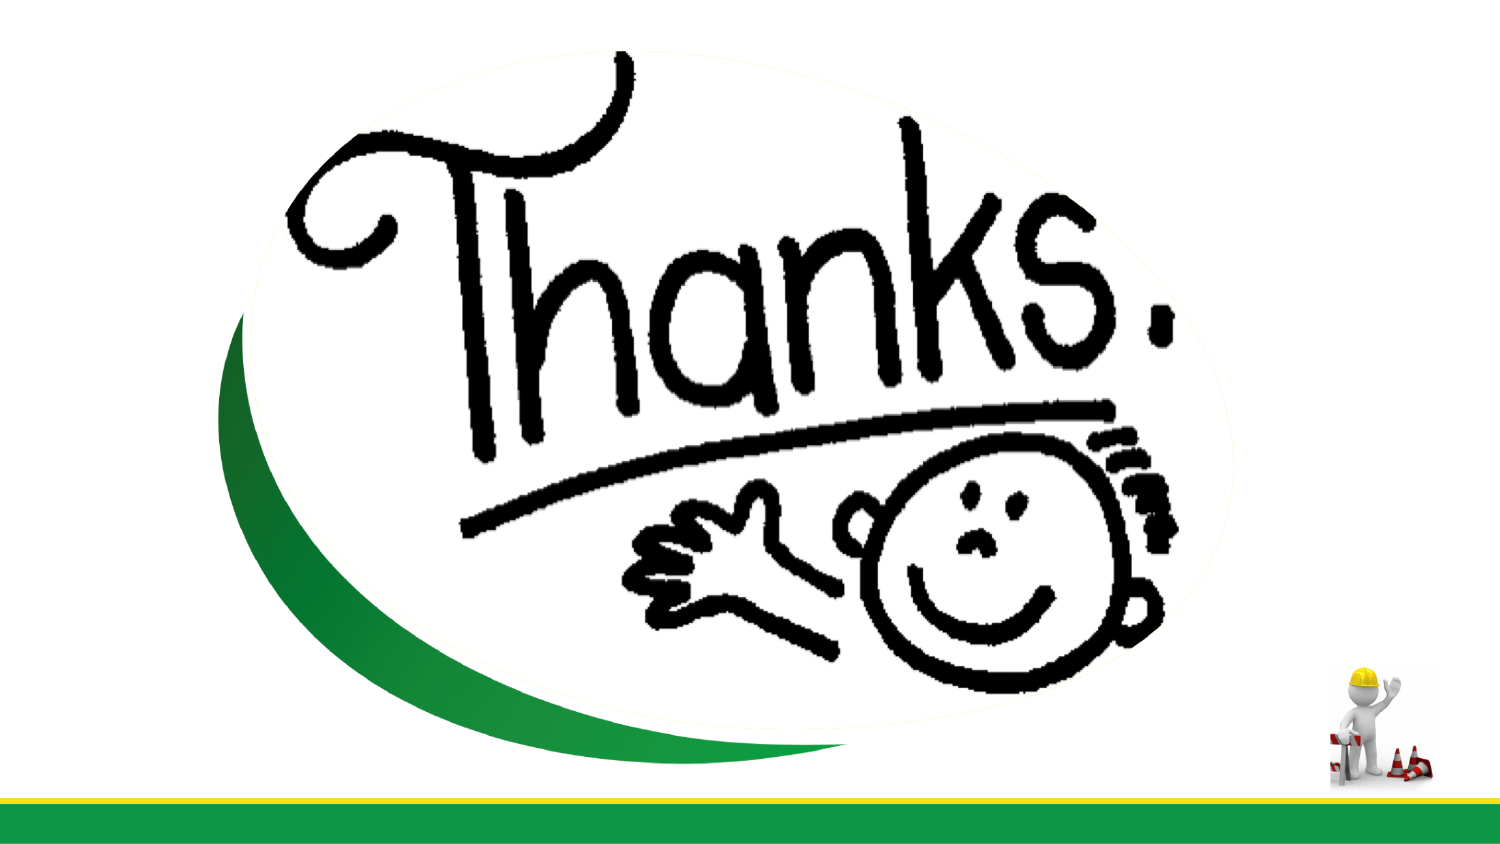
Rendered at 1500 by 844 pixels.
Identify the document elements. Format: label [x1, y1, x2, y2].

text_box [0, 806, 1500, 844]
text_box [0, 797, 1500, 806]
picture [0, 0, 1500, 792]
